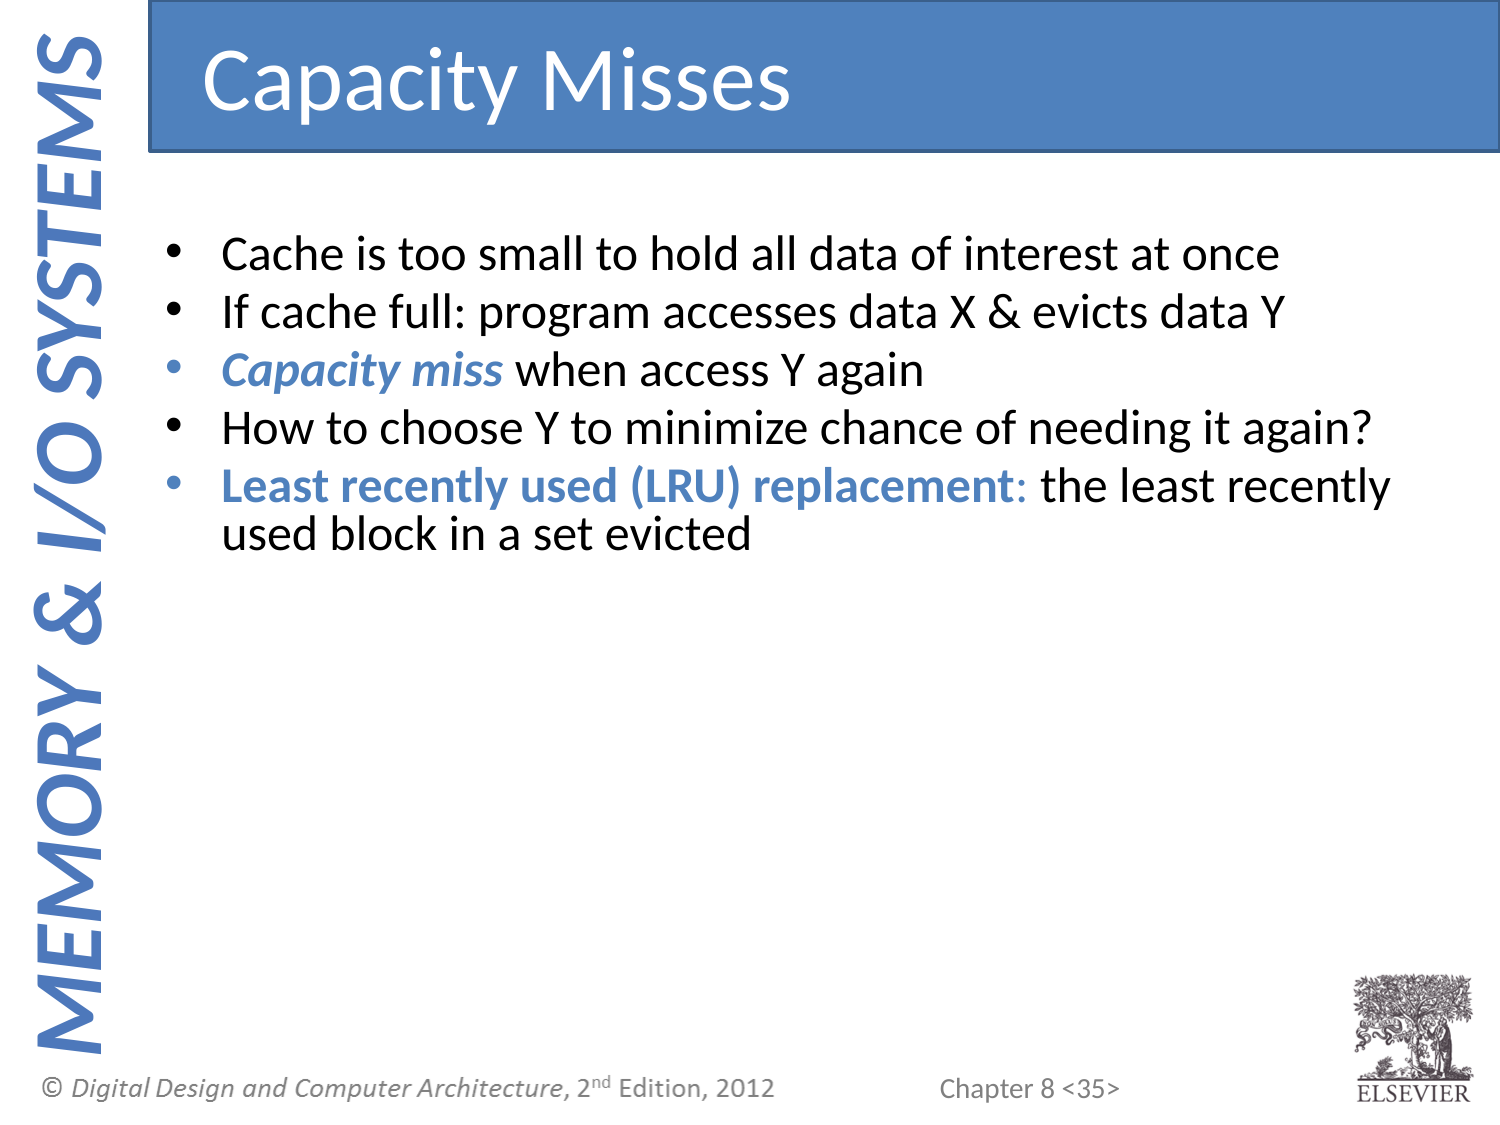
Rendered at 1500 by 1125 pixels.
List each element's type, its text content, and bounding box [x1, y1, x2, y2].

list Cache is too small to hold all data of interest at once If cache full: program accesses data X & evicts data Y Capacity miss when access Y again How to choose Y to minimize chance of needing it again? Least recently used (LRU) replacement: the least recently used block in a set evicted [150, 224, 1500, 968]
text_box Capacity Misses [187, 11, 1488, 136]
picture [0, 0, 1500, 1125]
